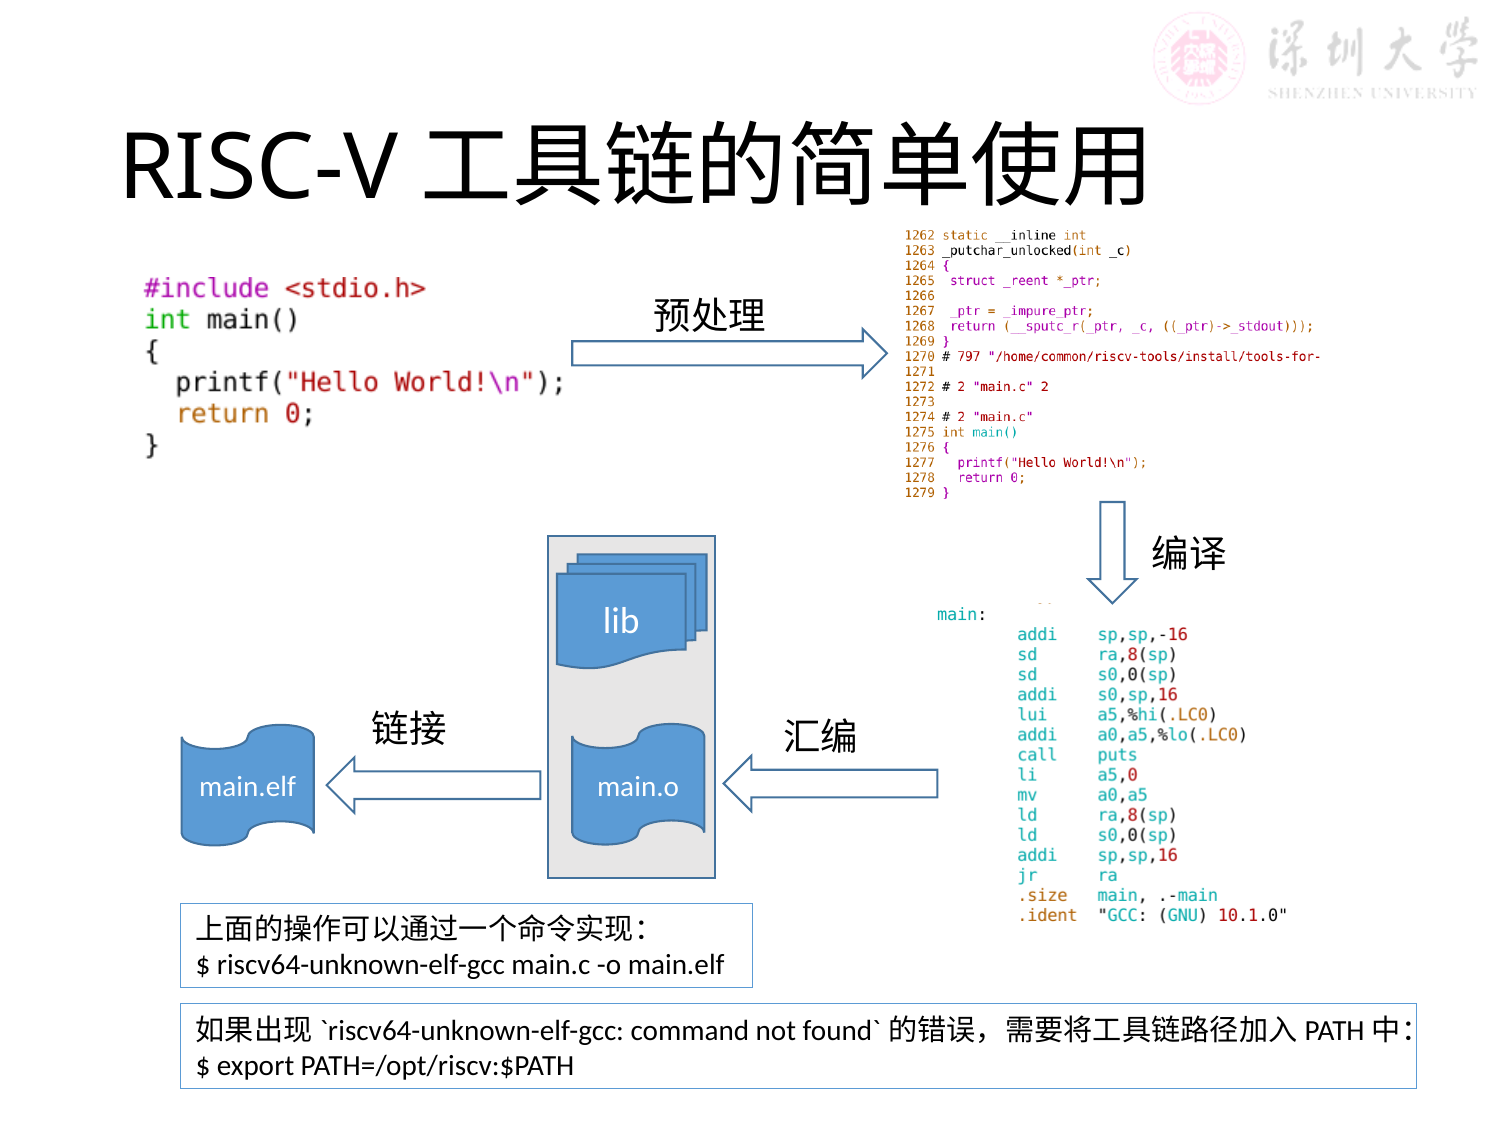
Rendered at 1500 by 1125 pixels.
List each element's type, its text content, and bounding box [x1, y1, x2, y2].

text_box main.elf [180, 723, 315, 847]
text_box 编译 [1137, 522, 1242, 582]
text_box 如果出现`riscv64-unknown-elf-gcc: command not found`的错误，需要将工具链路径加入PATH中： $ export PATH=/opt/riscv:$PATH [180, 1003, 1417, 1089]
title RISC-V工具链的简单使用 [103, 59, 1397, 278]
text_box lib [555, 553, 708, 670]
text_box main.o [571, 722, 706, 846]
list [138, 277, 584, 465]
text_box 汇编 [768, 705, 874, 766]
picture [904, 226, 1321, 502]
text_box [547, 535, 716, 879]
text_box [325, 754, 542, 816]
text_box [584, 326, 889, 380]
picture [931, 603, 1294, 936]
text_box 链接 [357, 697, 462, 758]
text_box 预处理 [639, 284, 782, 345]
text_box 上面的操作可以通过一个命令实现： $ riscv64-unknown-elf-gcc main.c -o main.elf [180, 903, 753, 988]
text_box [722, 753, 931, 814]
text_box [1085, 502, 1137, 603]
